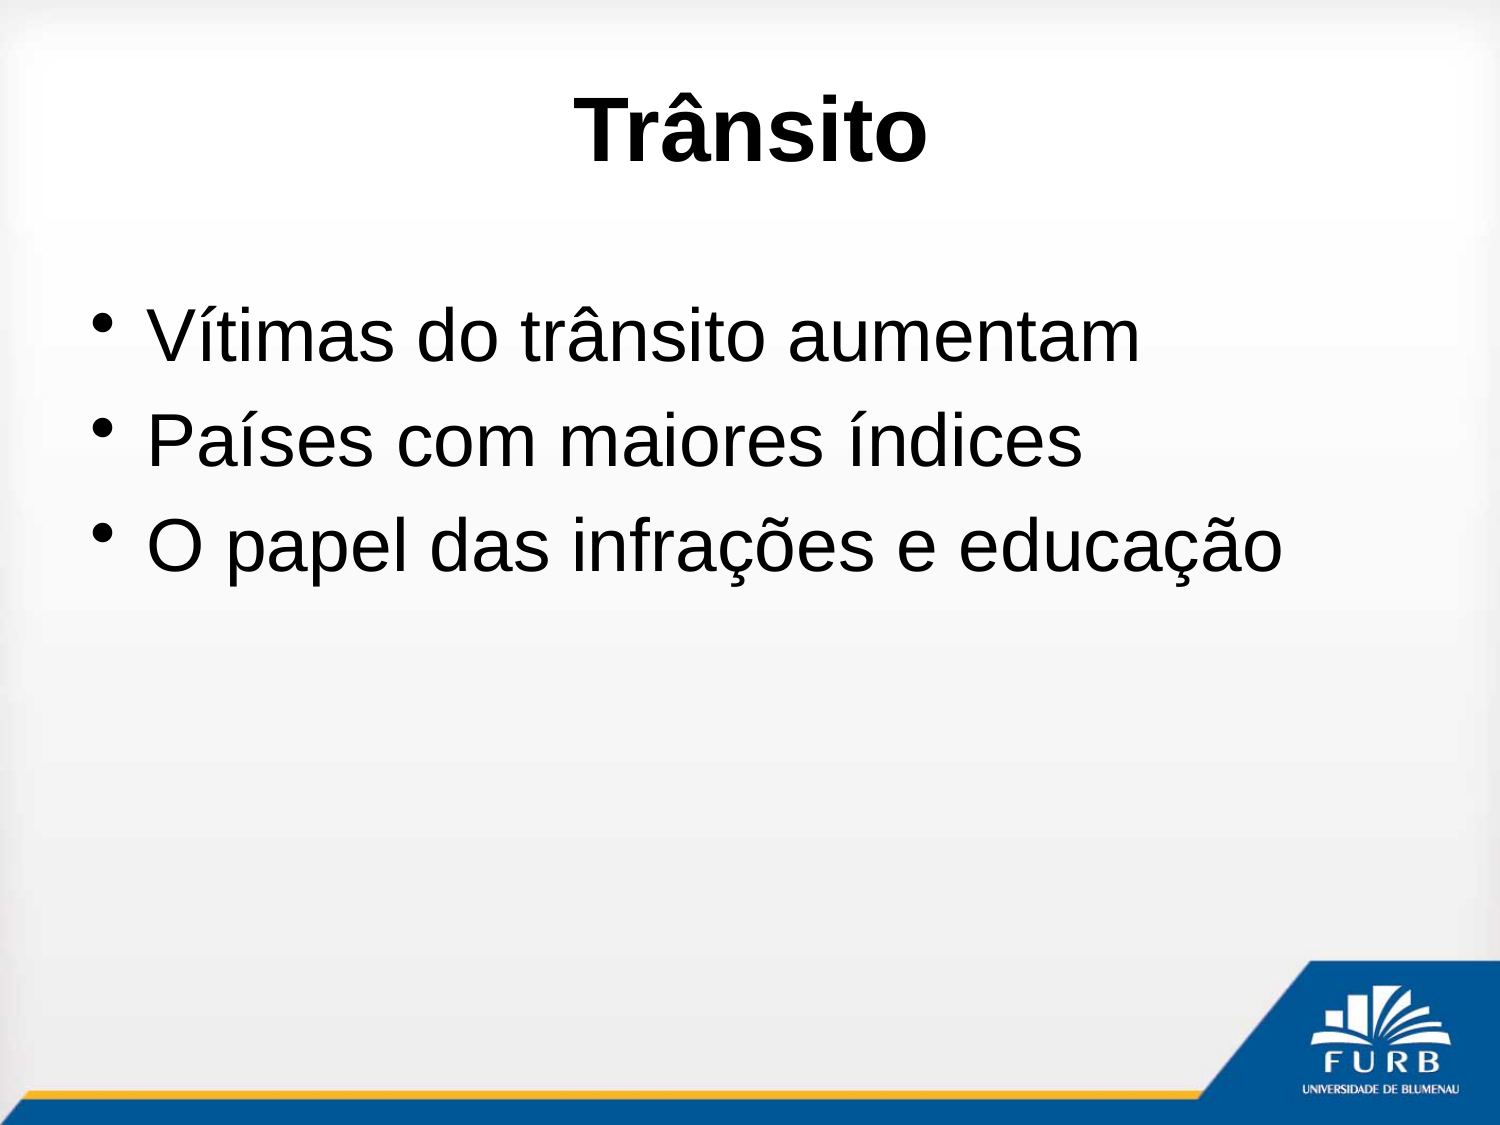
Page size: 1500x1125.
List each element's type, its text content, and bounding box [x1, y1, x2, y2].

picture [0, 0, 1500, 1125]
title Trânsito [76, 30, 1427, 219]
list Vítimas do trânsito aumentam Países com maiores índices O papel das infrações e educação [74, 278, 1426, 1047]
